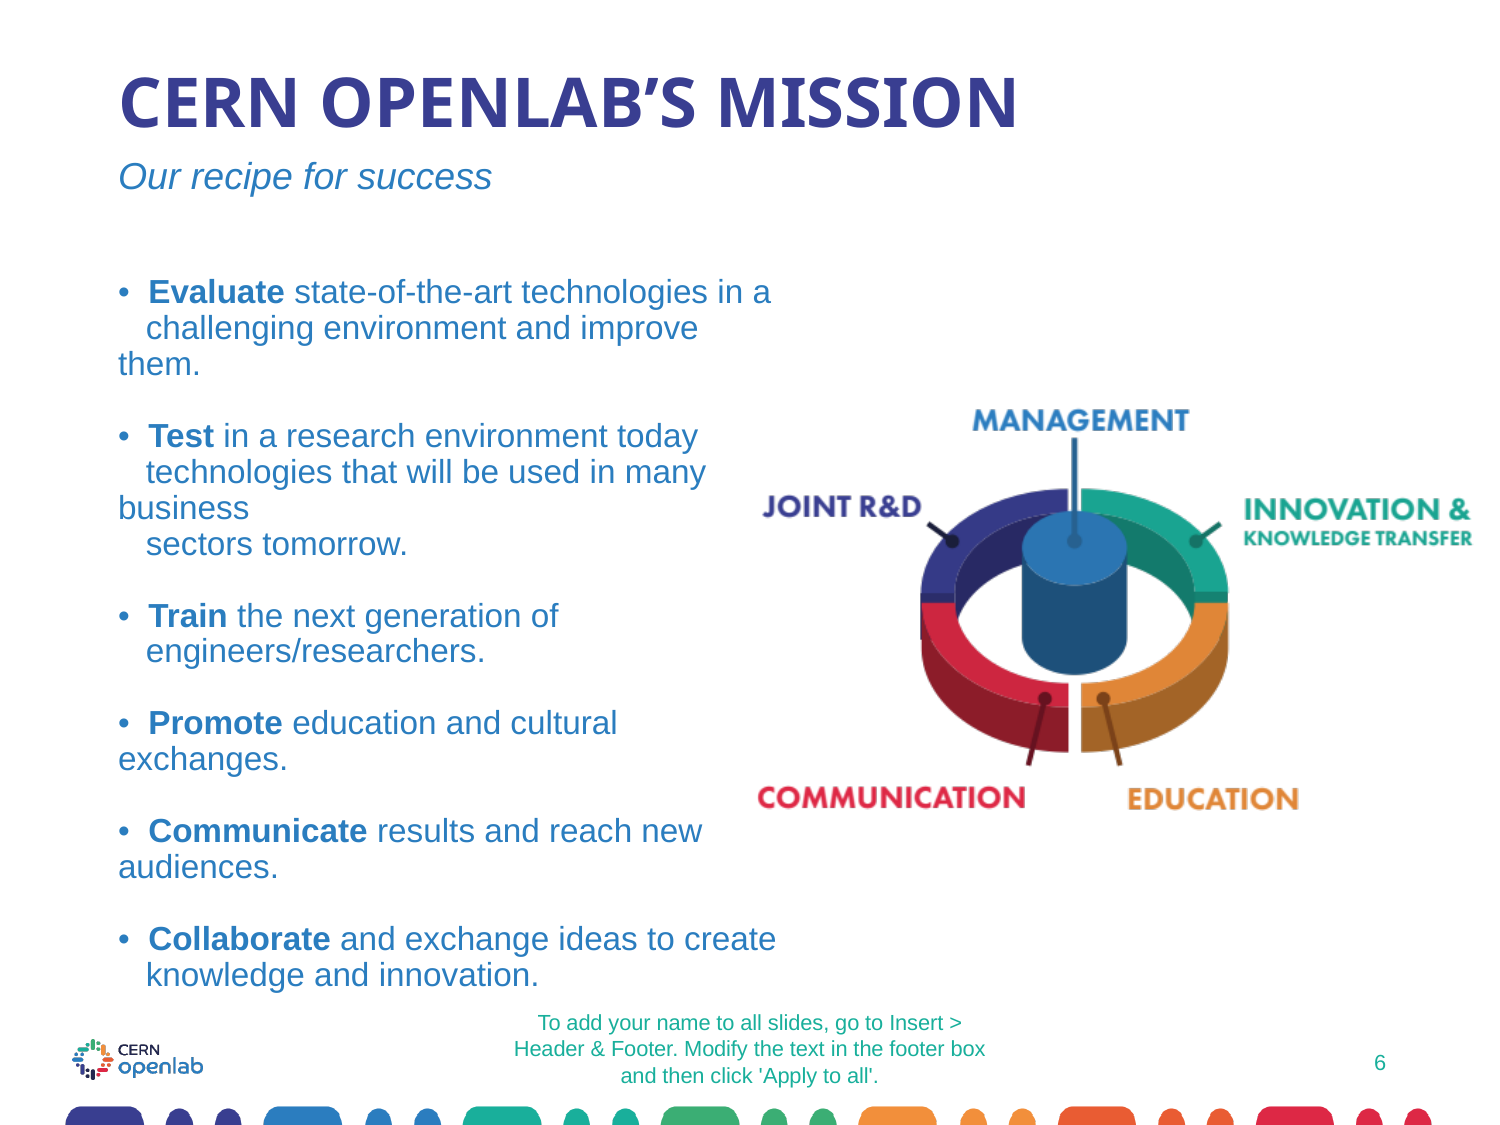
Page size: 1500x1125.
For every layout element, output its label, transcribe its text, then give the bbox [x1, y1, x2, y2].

picture [757, 404, 1476, 815]
list Our recipe for success [103, 150, 1397, 231]
list • Evaluate state-of-the-art technologies in a challenging environment and improve them. • Test in a research environment today technologies that will be used in many business sectors tomorrow. • Train the next generation of engineers/researchers. • Promote education and cultural exchanges. • Communicate results and reach new audiences. • Collaborate and exchange ideas to create knowledge and innovation. [103, 267, 798, 985]
picture [72, 1039, 203, 1080]
title CERN OPENLAB’S MISSION [103, 59, 1398, 150]
footer To add your name to all slides, go to Insert > Header & Footer. Modify the text in the footer box and then click 'Apply to all'. [496, 1031, 1004, 1092]
